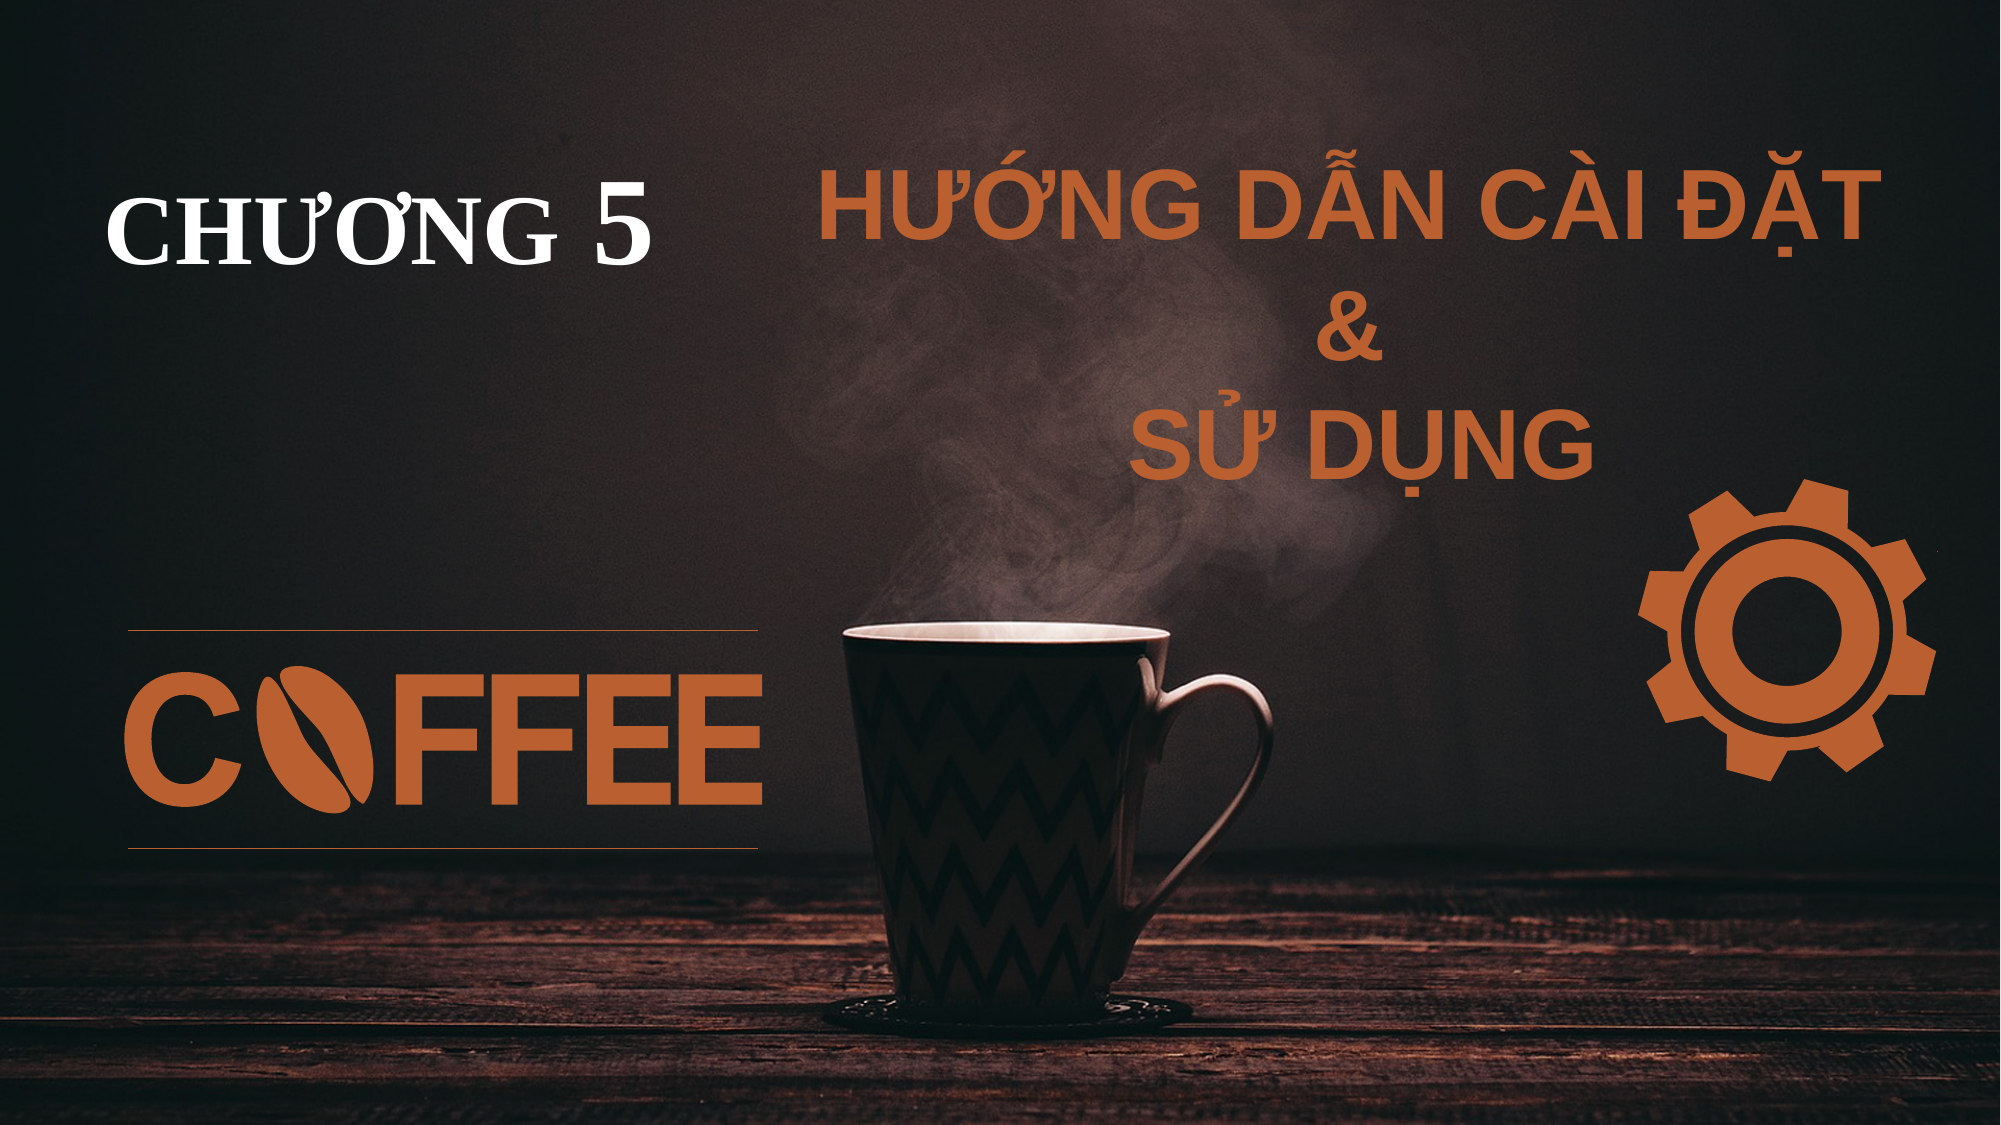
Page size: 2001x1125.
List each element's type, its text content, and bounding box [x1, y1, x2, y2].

text_box CHƯƠNG 5 [0, 132, 759, 298]
text_box [1636, 477, 1938, 783]
picture [0, 0, 2001, 1125]
picture [1748, 508, 1786, 515]
text_box HƯỚNG DẪN CÀI ĐẶT & SỬ DỤNG [758, 132, 1968, 508]
picture [1683, 527, 1891, 736]
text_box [124, 630, 763, 849]
